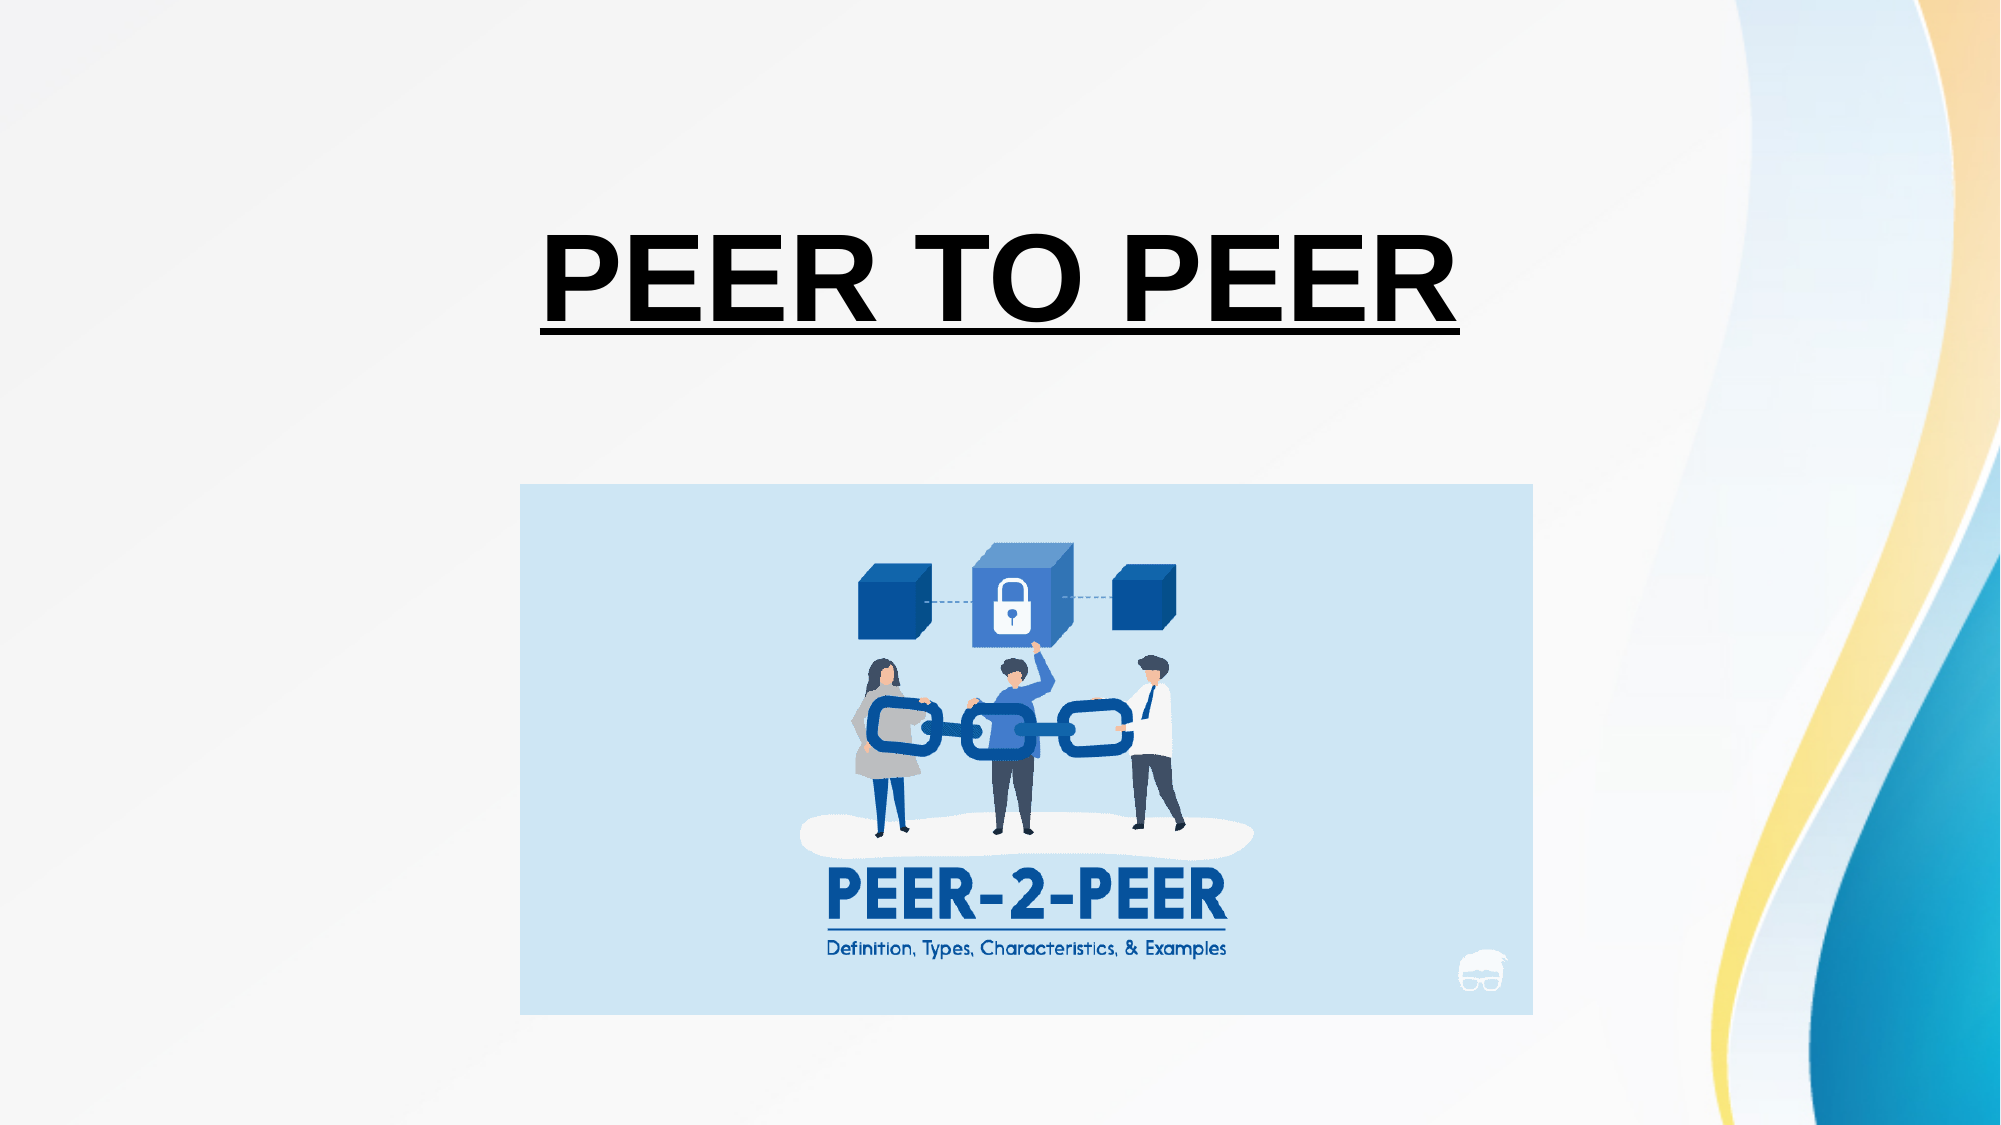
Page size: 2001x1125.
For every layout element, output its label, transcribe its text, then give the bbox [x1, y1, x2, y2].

title PEER TO PEER [137, 162, 1863, 381]
picture [0, 0, 2001, 1125]
